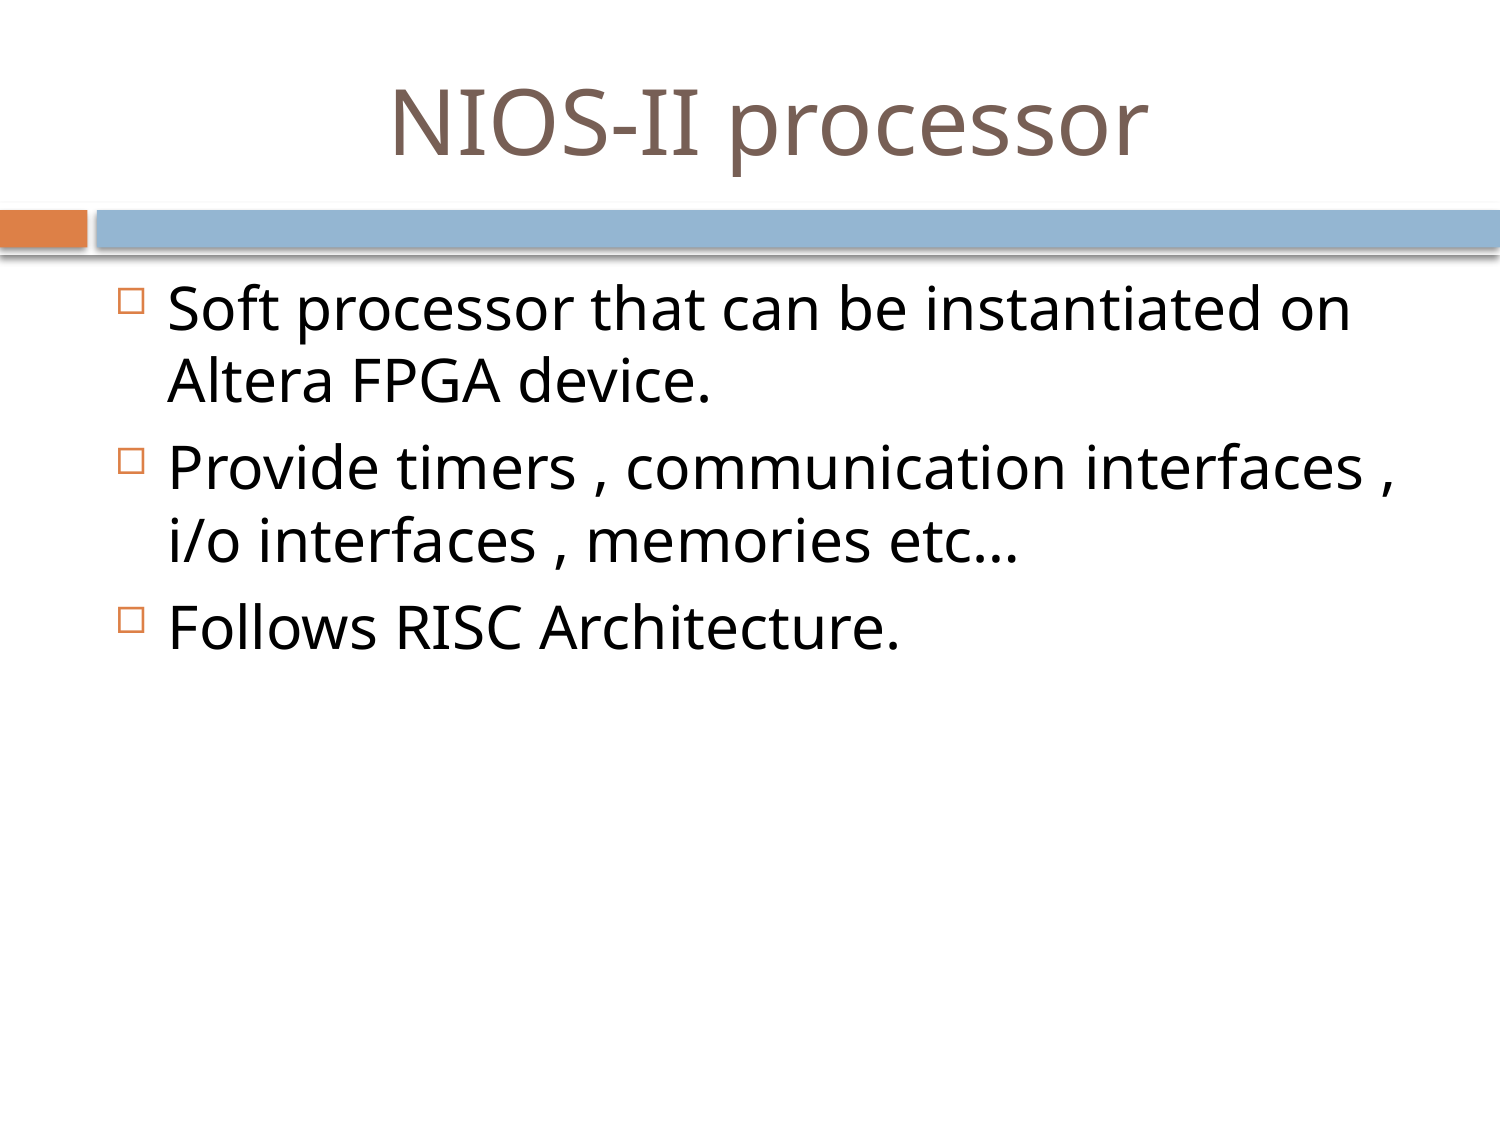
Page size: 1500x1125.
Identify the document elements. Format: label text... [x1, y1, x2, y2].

list Soft processor that can be instantiated on Altera FPGA device. Provide timers , communication interfaces , i/o interfaces , memories etc… Follows RISC Architecture. [100, 262, 1438, 1000]
title NIOS-II processor [100, 37, 1438, 200]
